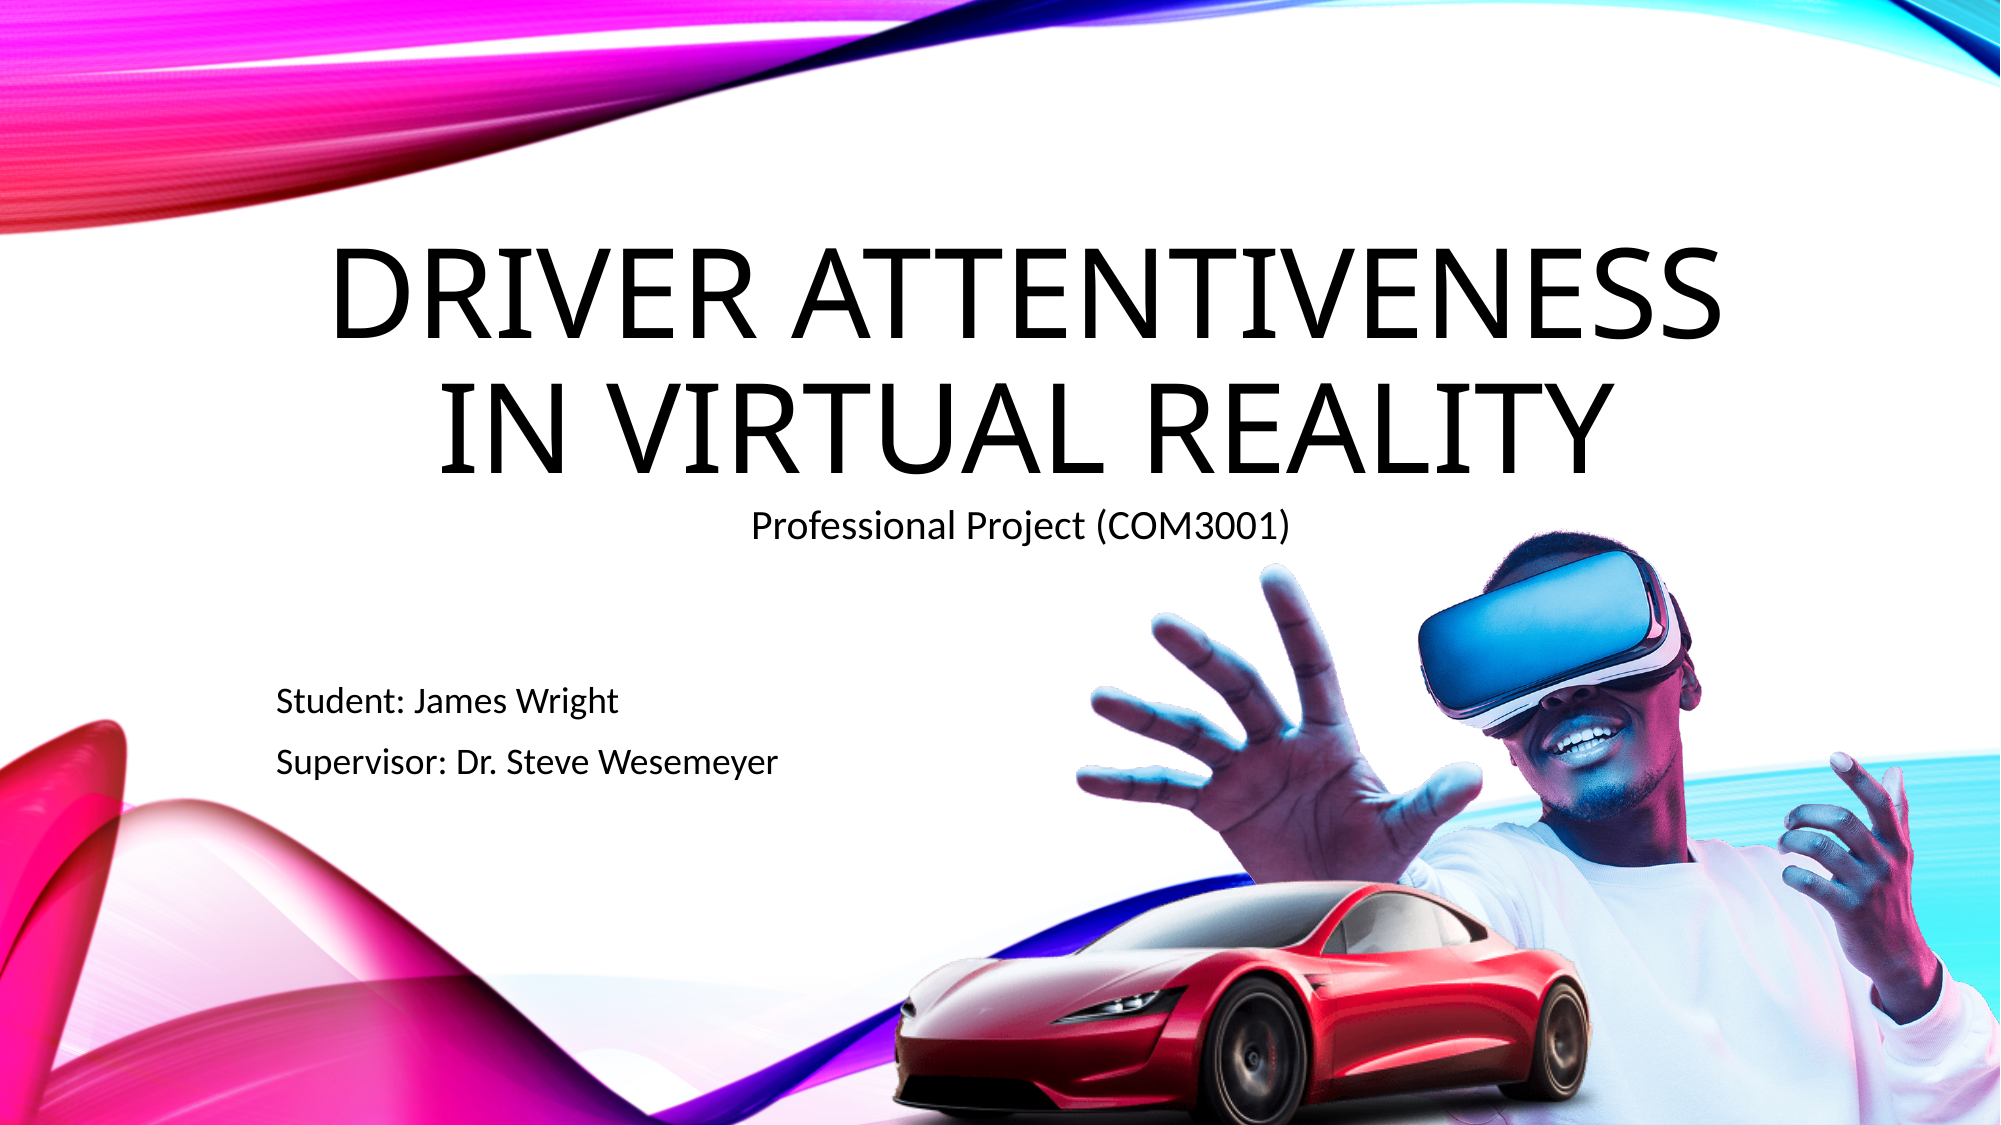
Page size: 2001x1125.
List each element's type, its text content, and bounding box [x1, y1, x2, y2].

picture [0, 528, 2000, 1125]
picture [1910, 0, 2000, 45]
picture [0, 0, 2000, 237]
picture [1890, 0, 2000, 75]
subtitle Professional Project (COM3001) Student: James Wright Supervisor: Dr. Steve Wesemeyer [261, 496, 1762, 929]
title Driver Attentiveness in Virtual Reality [276, 115, 1777, 508]
